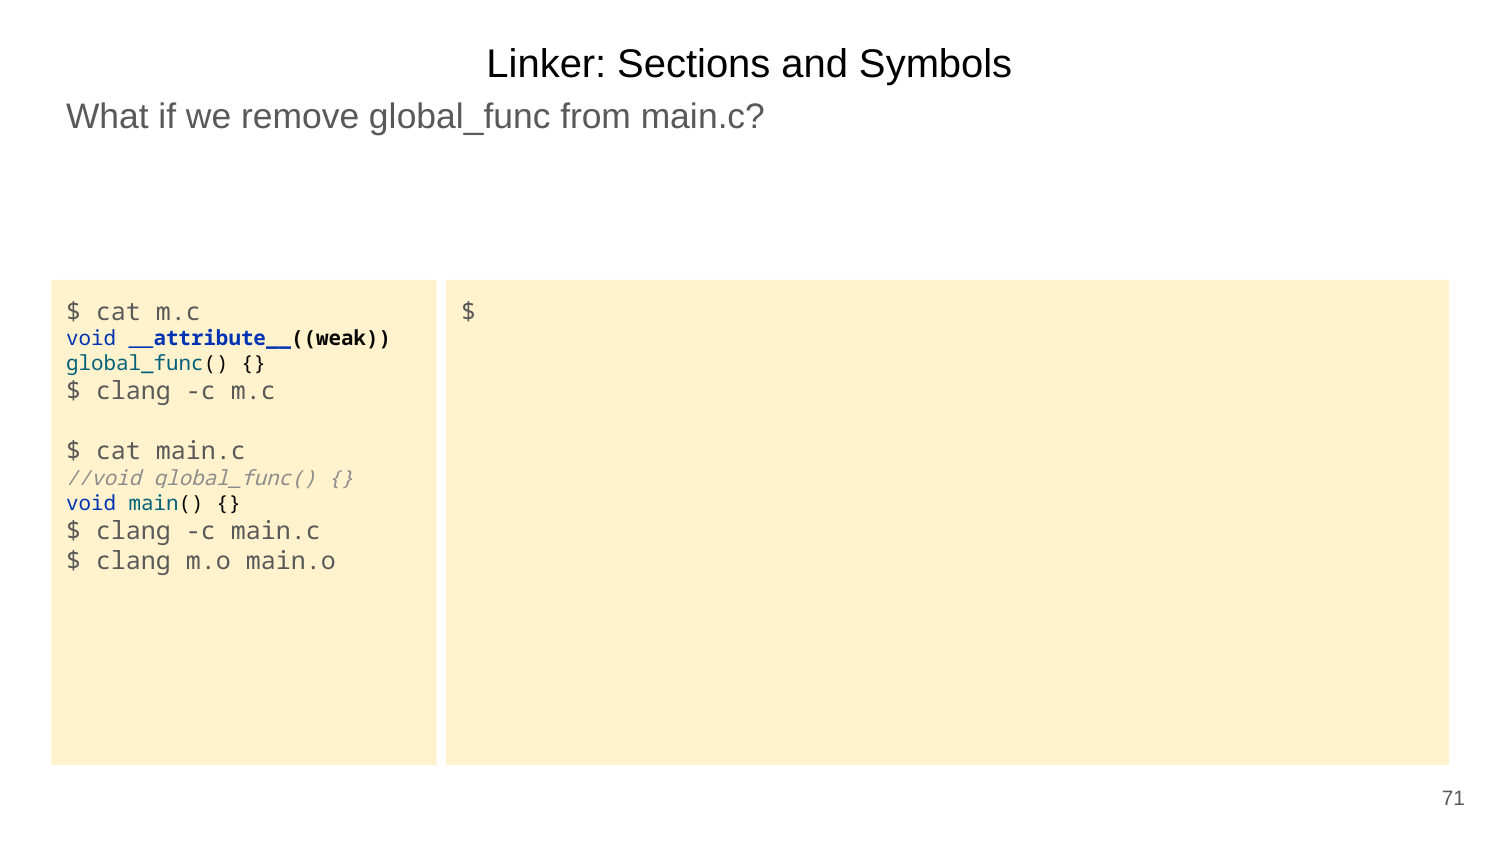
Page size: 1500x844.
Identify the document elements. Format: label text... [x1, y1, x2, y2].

text_box $ cat m.c void __attribute__((weak)) global_func() {} $ clang -c m.c $ cat main.c //void global_func() {} void main() {} $ clang -c main.c $ clang m.o main.o [51, 279, 437, 765]
text_box $ [445, 279, 1449, 765]
text_box What if we remove global_func from main.c? [51, 77, 1480, 812]
slide_number 71 [1389, 764, 1480, 830]
text_box Linker: Sections and Symbols [51, 22, 1449, 101]
